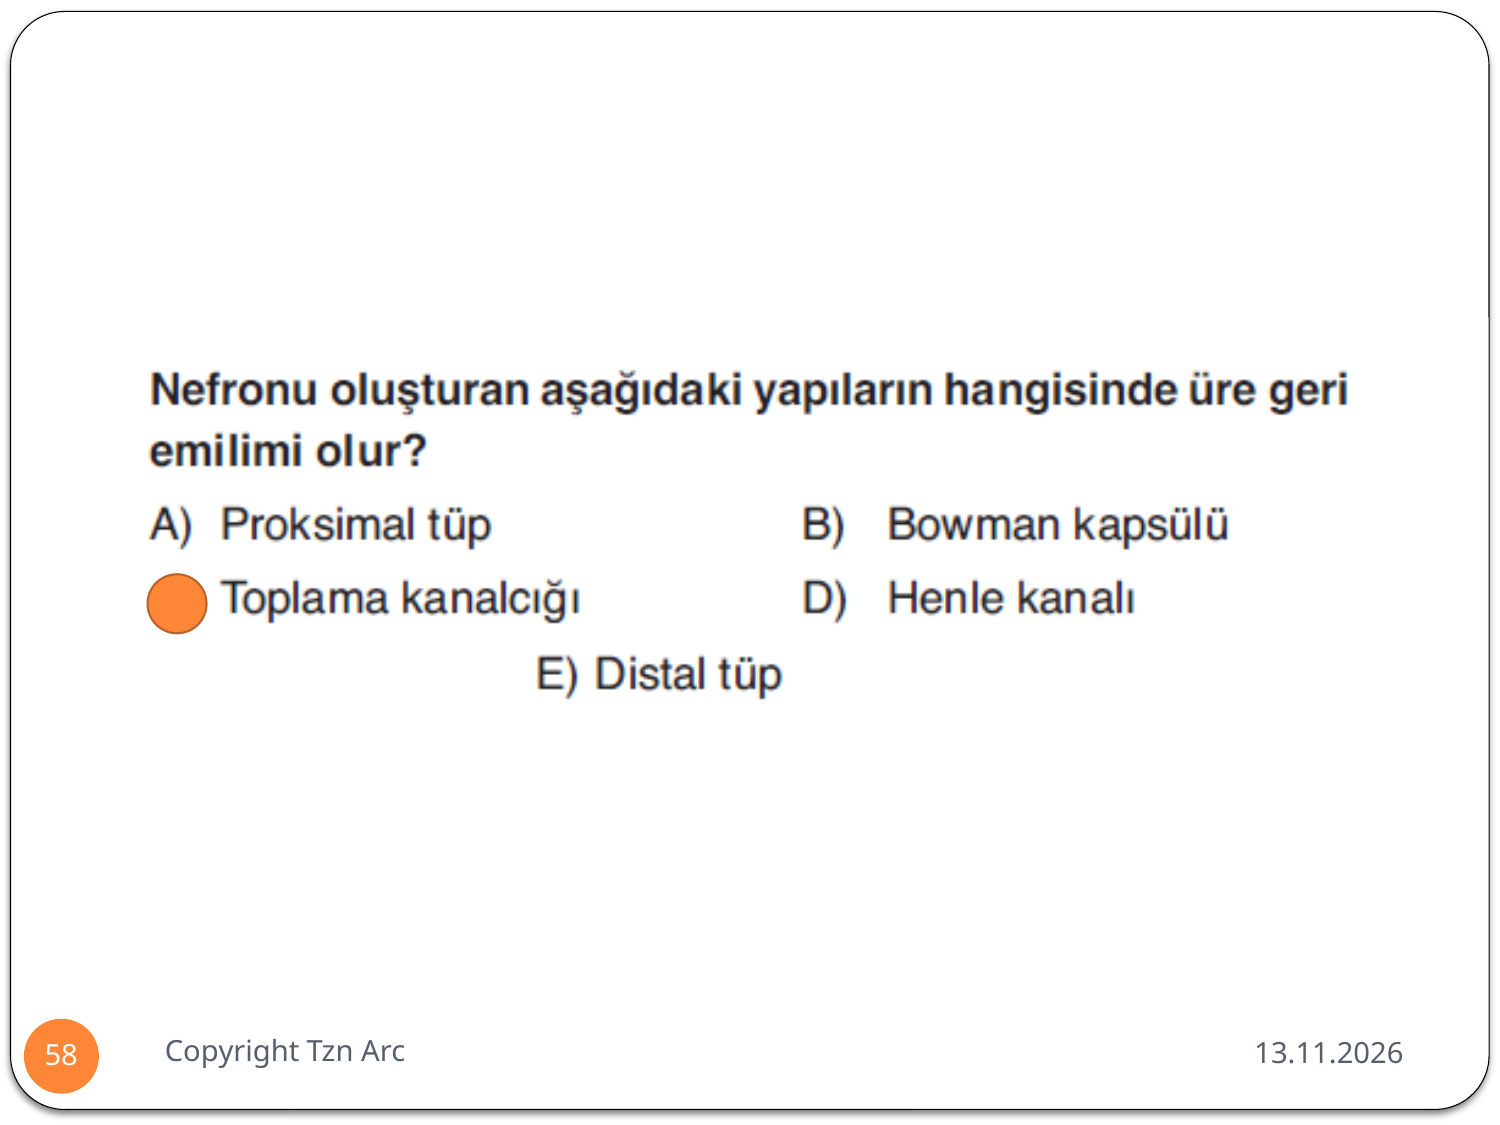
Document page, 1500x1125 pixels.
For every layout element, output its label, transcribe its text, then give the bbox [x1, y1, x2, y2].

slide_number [1012, 1015, 1419, 1094]
slide_number 58 [23, 1018, 99, 1094]
footer Copyright Tzn Arc [150, 1012, 800, 1088]
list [123, 349, 1379, 702]
